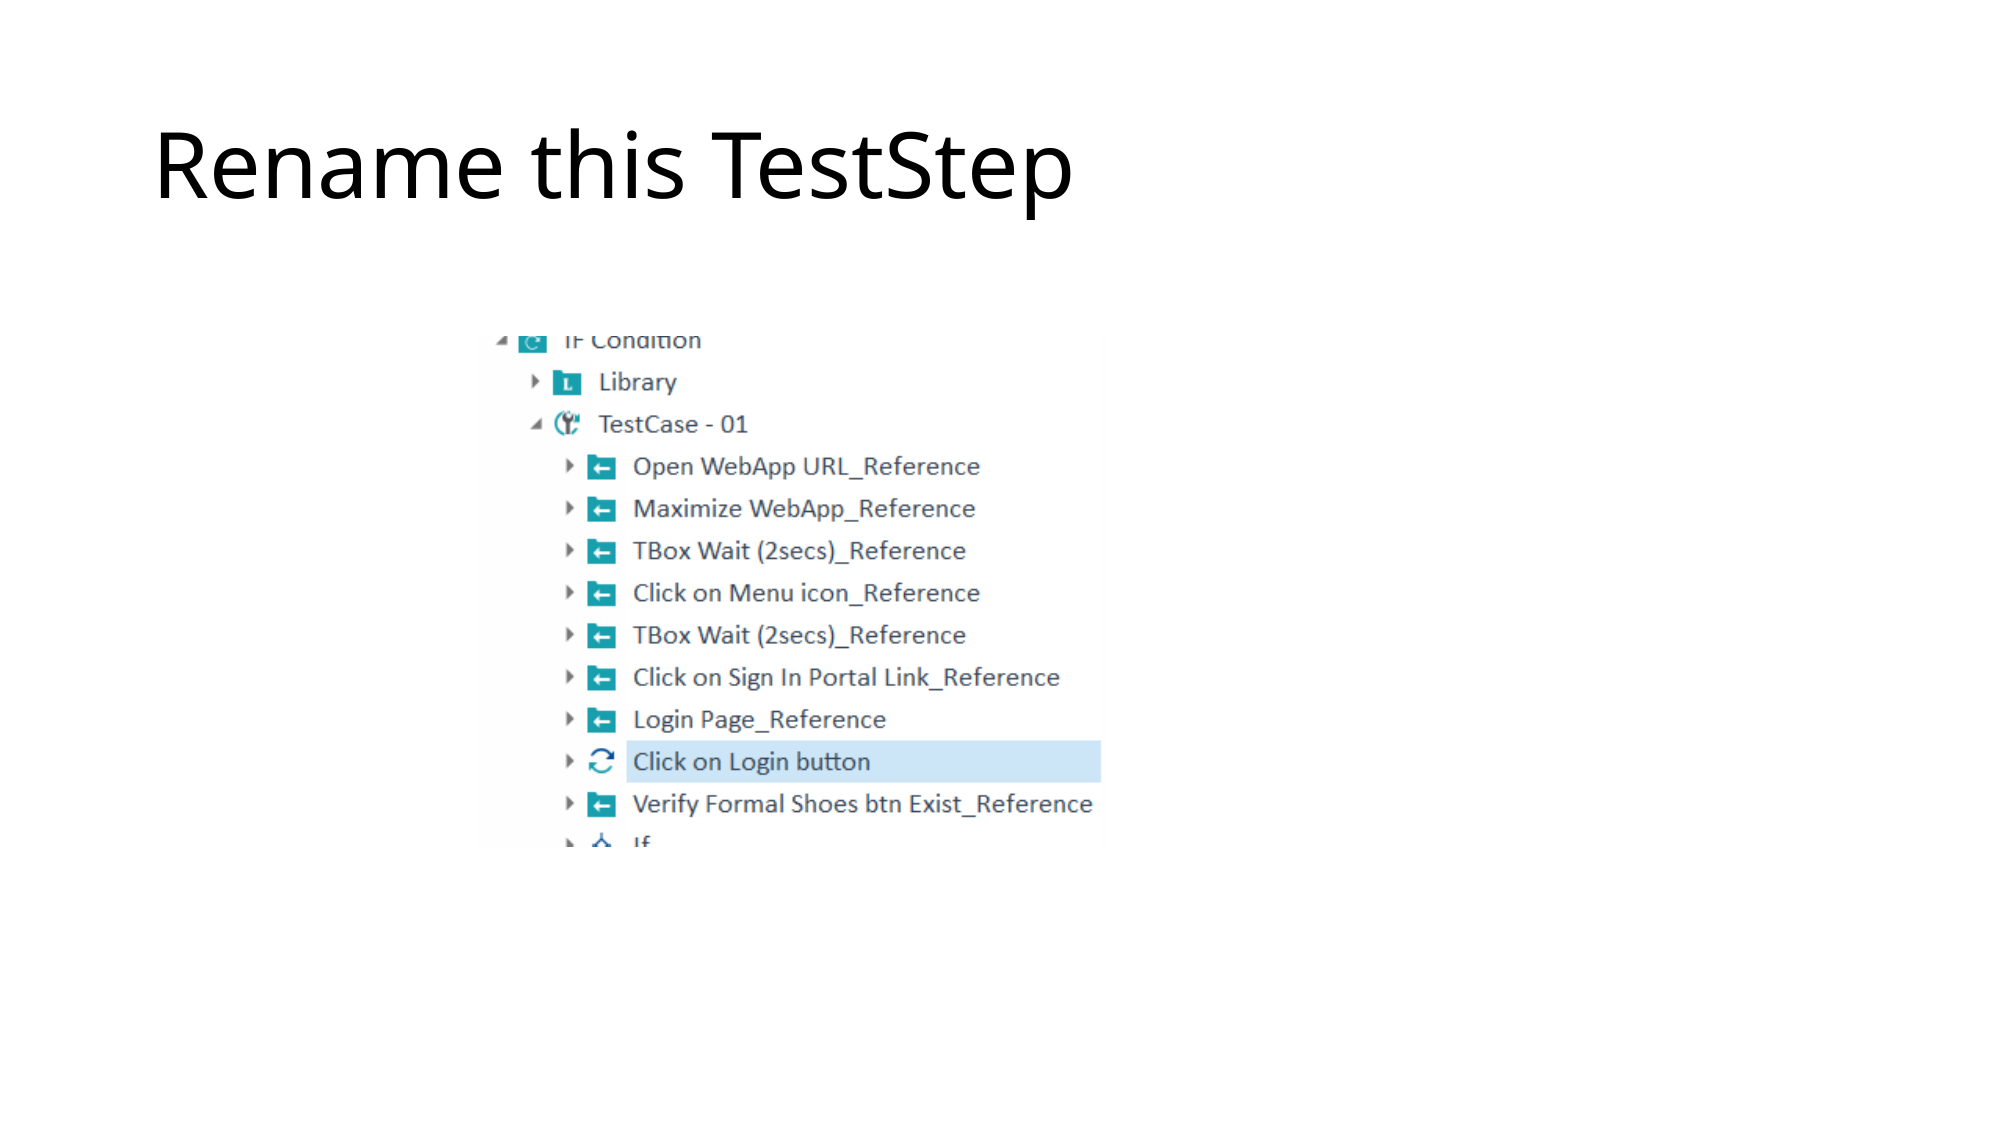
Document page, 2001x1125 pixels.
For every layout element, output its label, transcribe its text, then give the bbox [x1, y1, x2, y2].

title Rename this TestStep [137, 59, 1960, 278]
picture [475, 335, 1106, 847]
